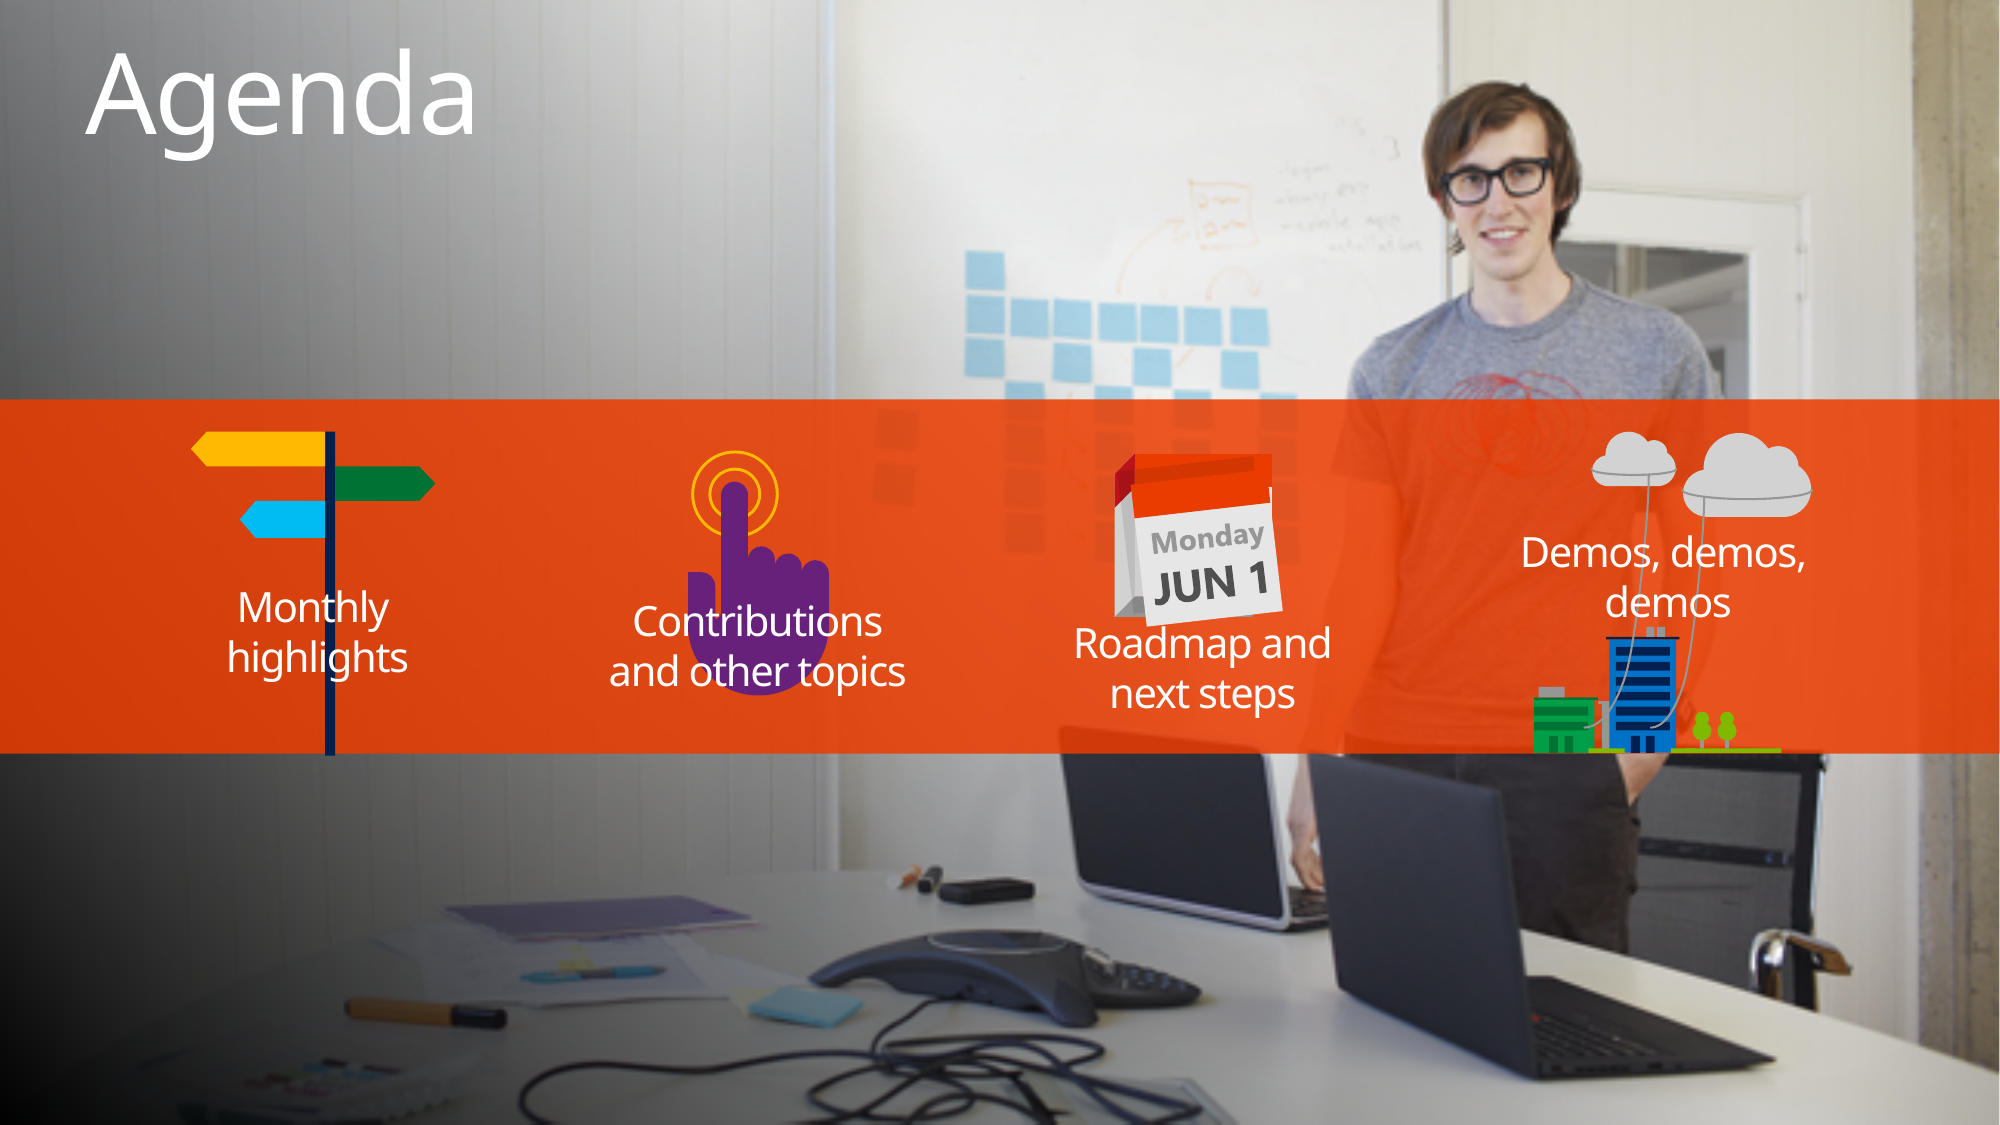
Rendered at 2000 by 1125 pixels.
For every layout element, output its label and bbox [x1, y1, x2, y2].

text_box [617, 449, 898, 697]
text_box [1057, 396, 1340, 718]
text_box [189, 431, 436, 756]
text_box [1529, 431, 1814, 754]
picture [0, 0, 2000, 1125]
